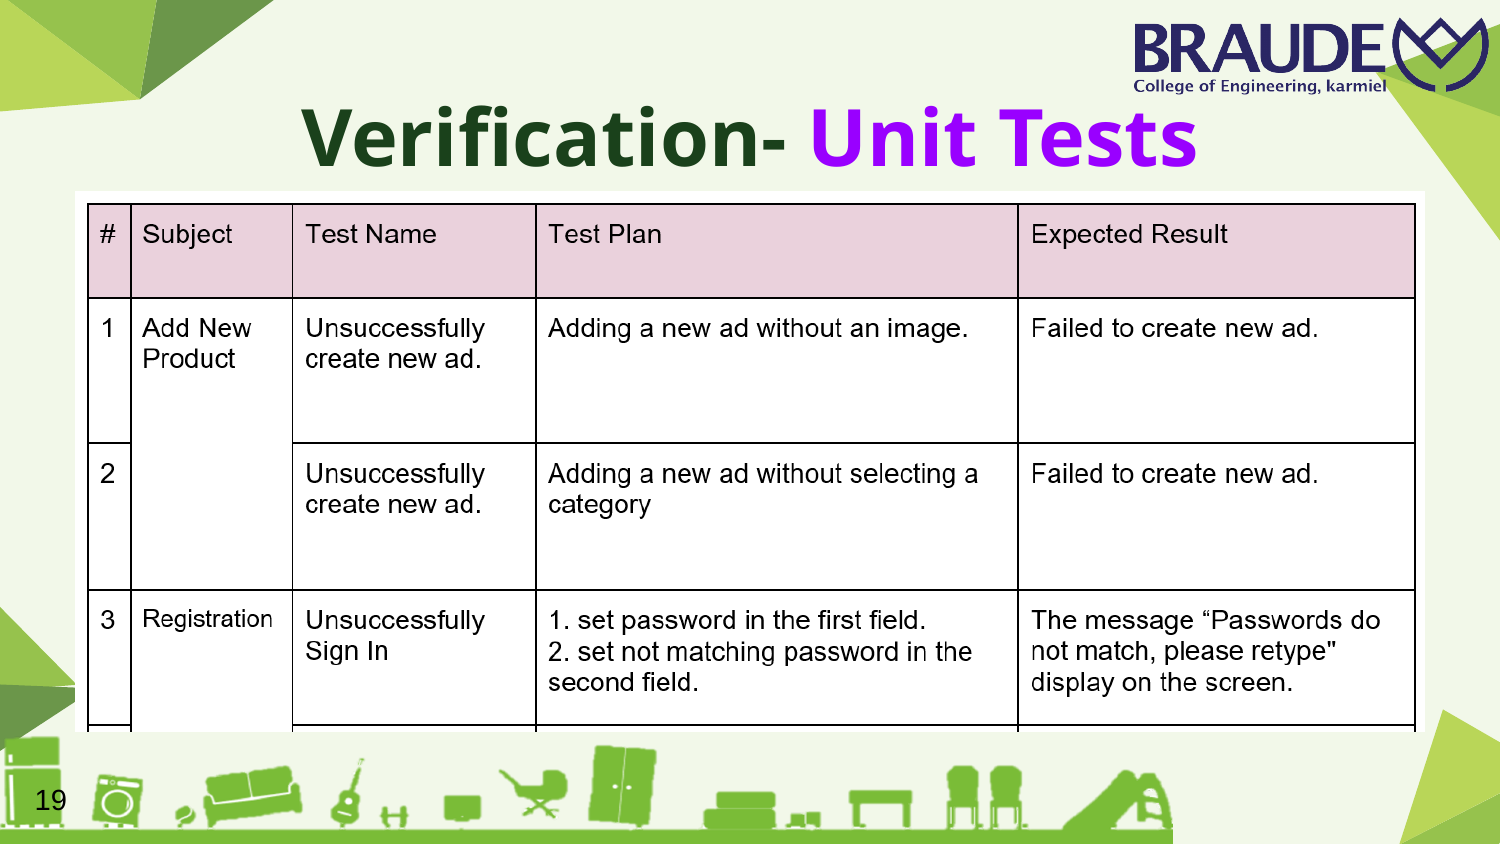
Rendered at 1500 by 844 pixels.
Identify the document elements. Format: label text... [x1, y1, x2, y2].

picture [1114, 8, 1500, 101]
picture [0, 191, 1425, 844]
title Verification- Unit Tests [116, 71, 1384, 190]
